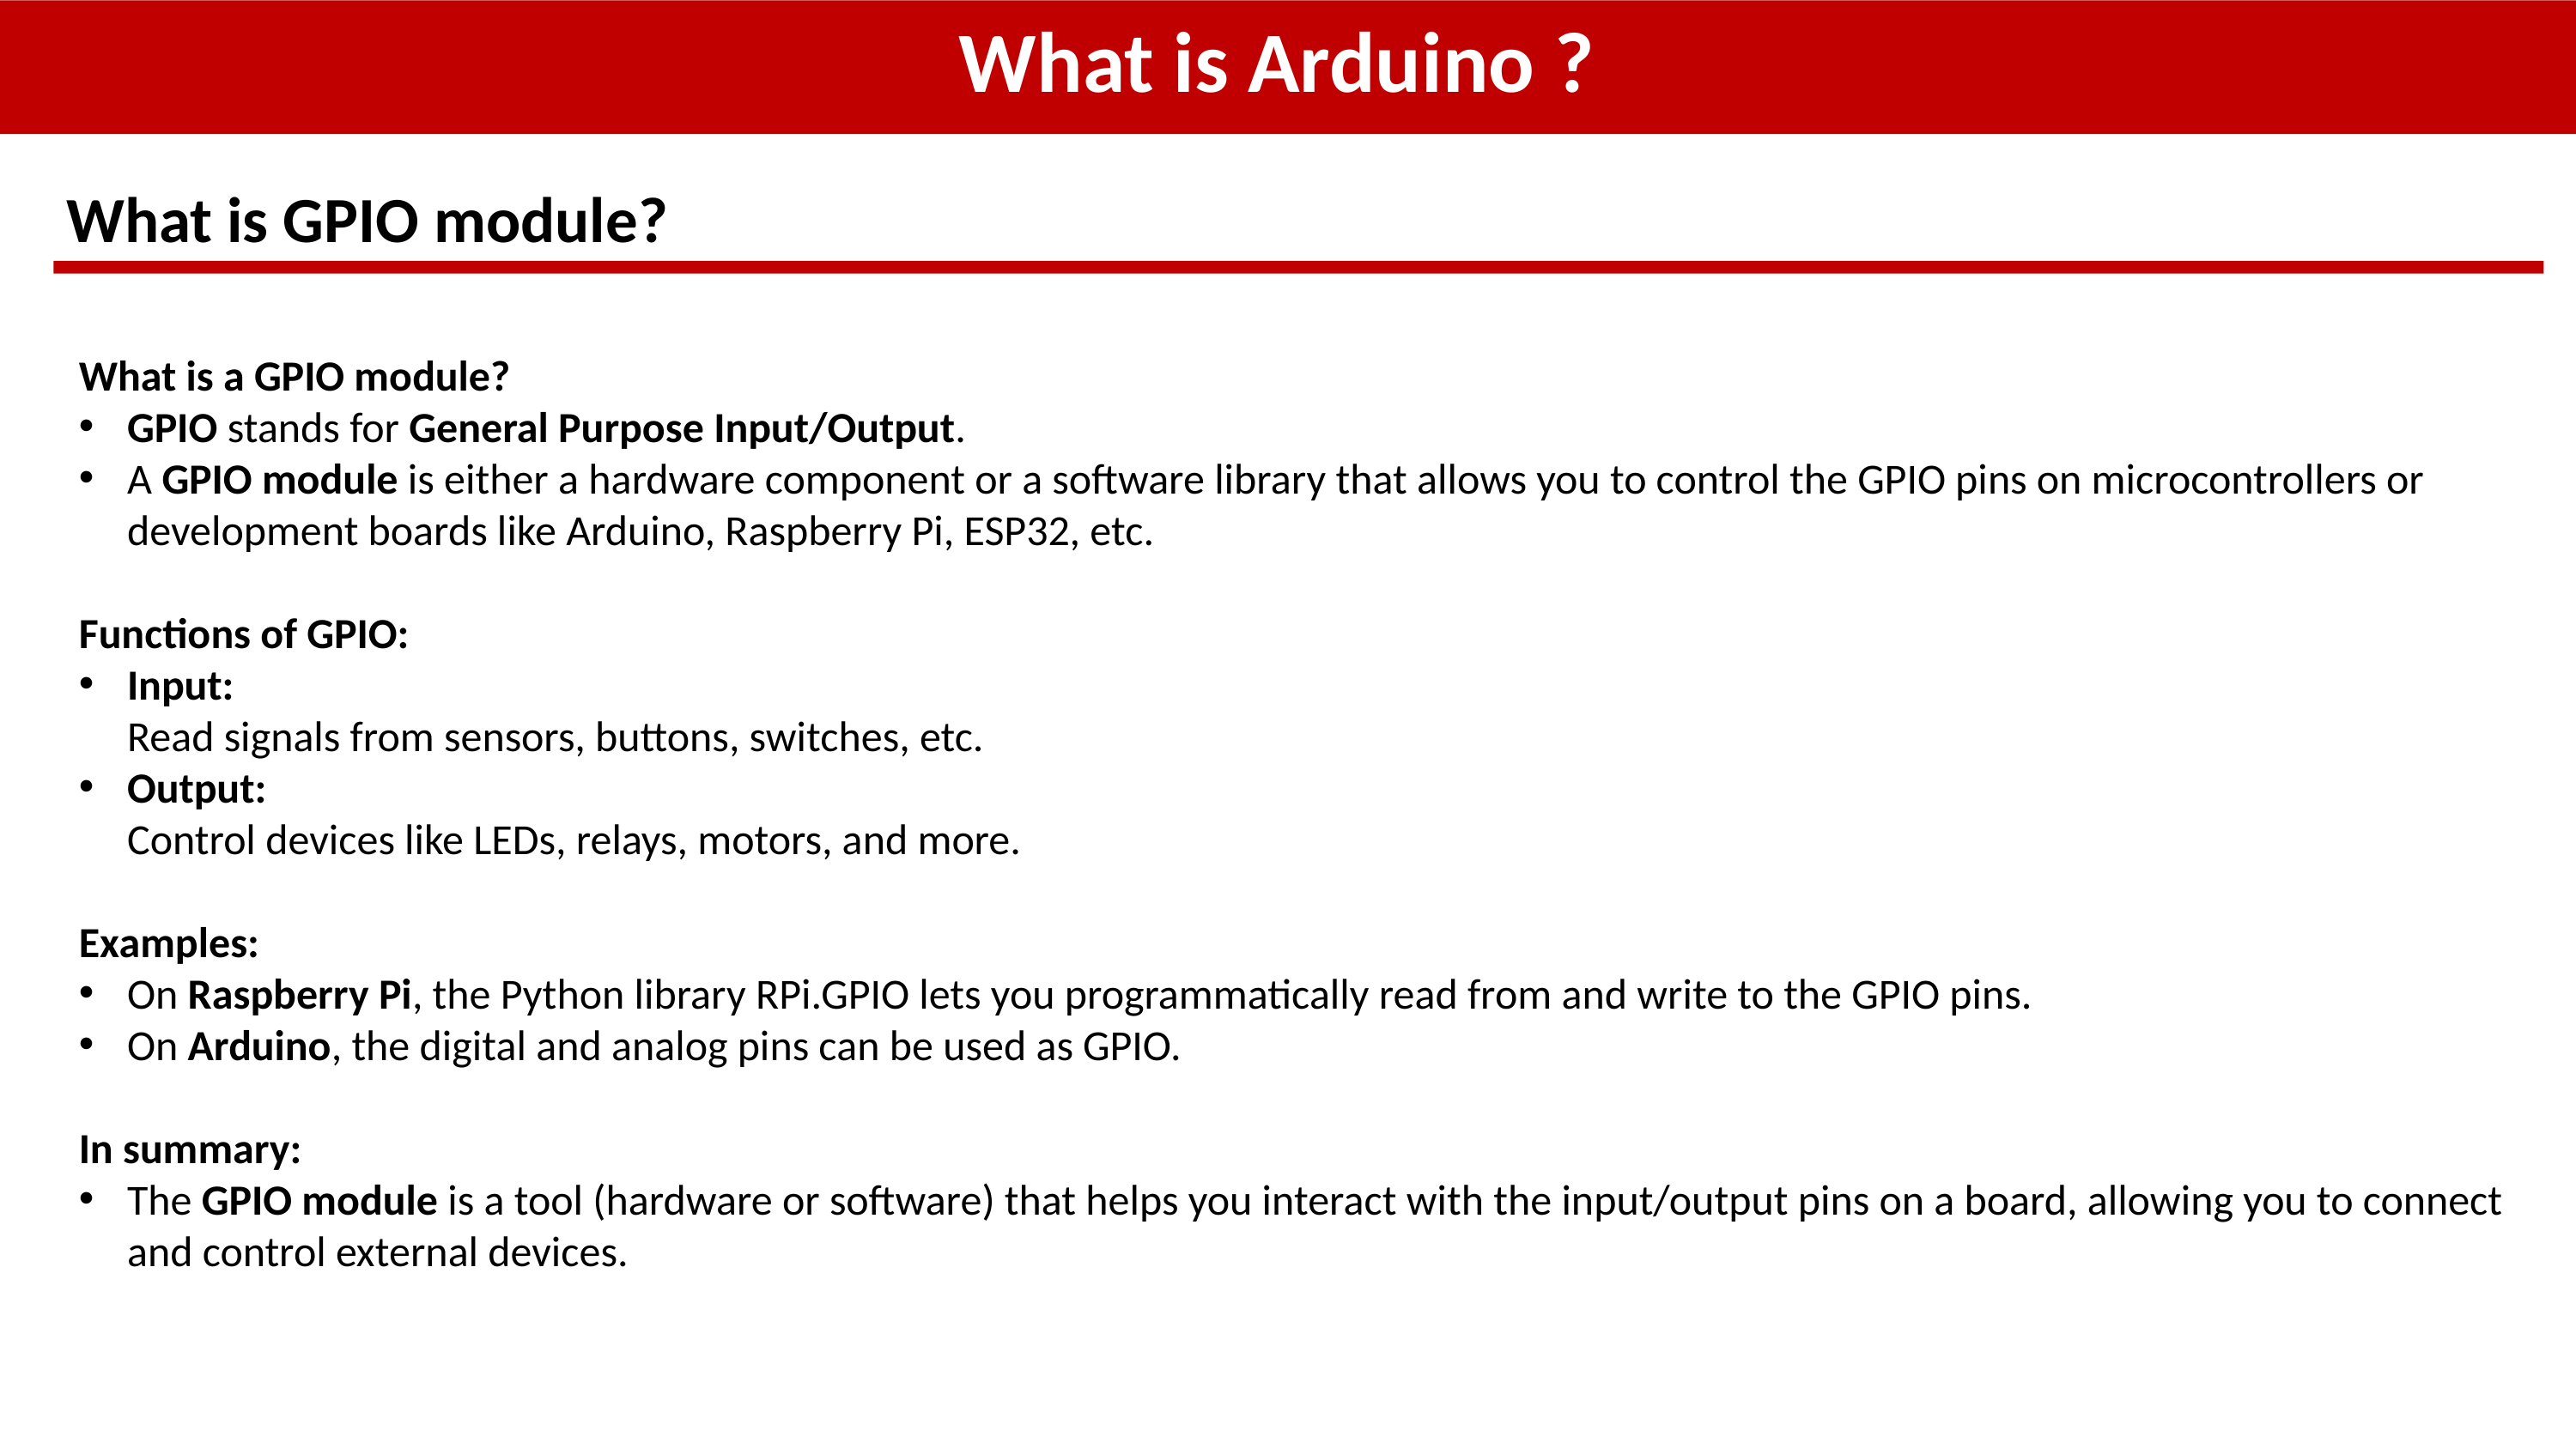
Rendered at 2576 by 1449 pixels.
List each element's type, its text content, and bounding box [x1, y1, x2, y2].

text_box What is GPIO module? [53, 172, 2018, 263]
text_box What is a GPIO module? GPIO stands for General Purpose Input/Output. A GPIO module is either a hardware component or a software library that allows you to control the GPIO pins on microcontrollers or development boards like Arduino, Raspberry Pi, ESP32, etc. Functions of GPIO: Input: Read signals from sensors, buttons, switches, etc. Output: Control devices like LEDs, relays, motors, and more. Examples: On Raspberry Pi, the Python library RPi.GPIO lets you programmatically read from and write to the GPIO pins. On Arduino, the digital and analog pins can be used as GPIO. In summary: The GPIO module is a tool (hardware or software) that helps you interact with the input/output pins on a board, allowing you to connect and control external devices. [66, 341, 2524, 1282]
text_box What is Arduino ? [0, 1, 2576, 135]
text_box [53, 260, 2544, 274]
